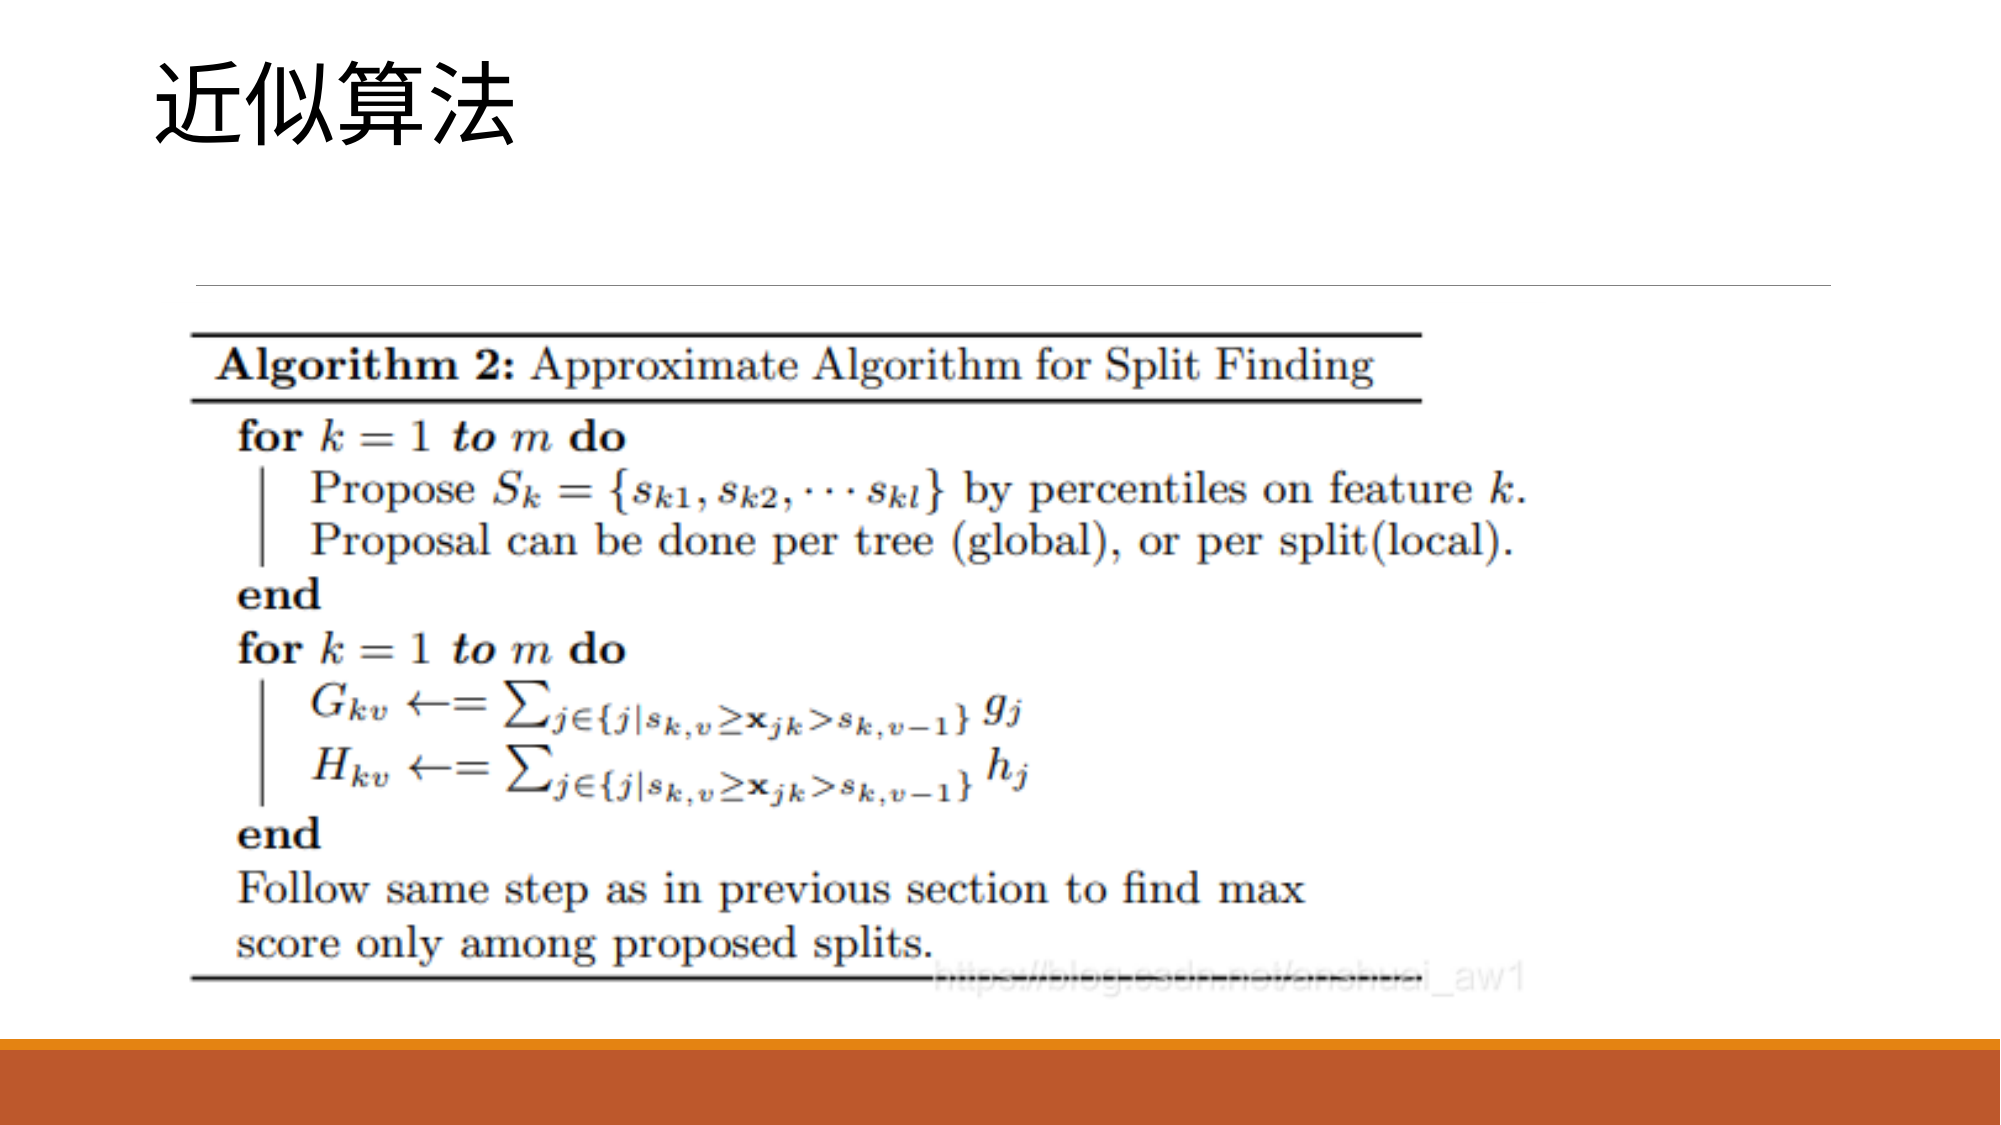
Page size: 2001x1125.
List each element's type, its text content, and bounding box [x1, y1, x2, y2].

picture [161, 300, 1547, 1023]
text_box 近似算法 [137, 0, 1863, 218]
